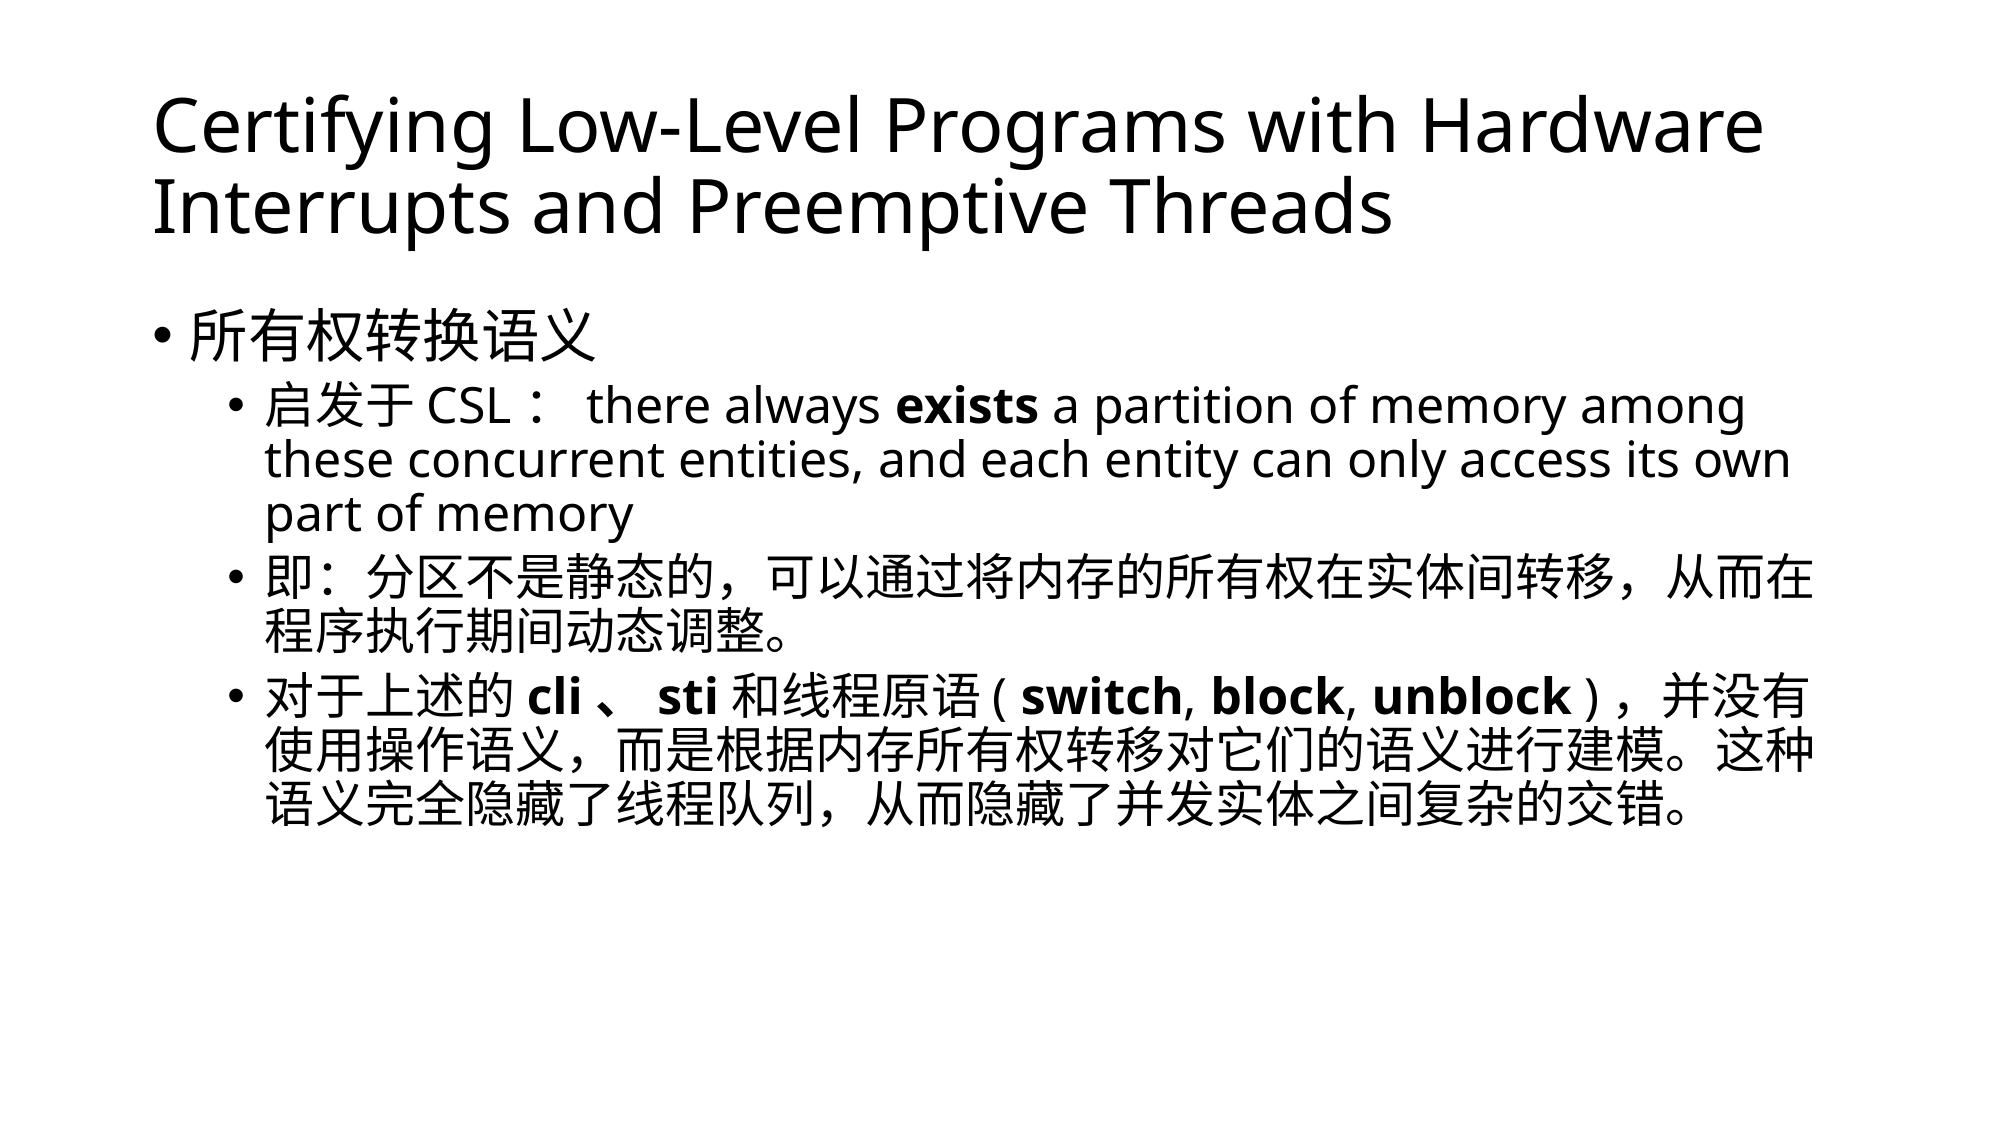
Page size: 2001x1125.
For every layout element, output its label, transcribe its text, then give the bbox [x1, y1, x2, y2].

list 所有权转换语义 启发于CSL：there always exists a partition of memory among these concurrent entities, and each entity can only access its own part of memory 即：分区不是静态的，可以通过将内存的所有权在实体间转移，从而在程序执行期间动态调整。 对于上述的cli、sti和线程原语( switch, block, unblock )，并没有使用操作语义，而是根据内存所有权转移对它们的语义进行建模。这种语义完全隐藏了线程队列，从而隐藏了并发实体之间复杂的交错。 [137, 299, 1863, 1014]
title Certifying Low-Level Programs with Hardware Interrupts and Preemptive Threads [137, 59, 1863, 278]
